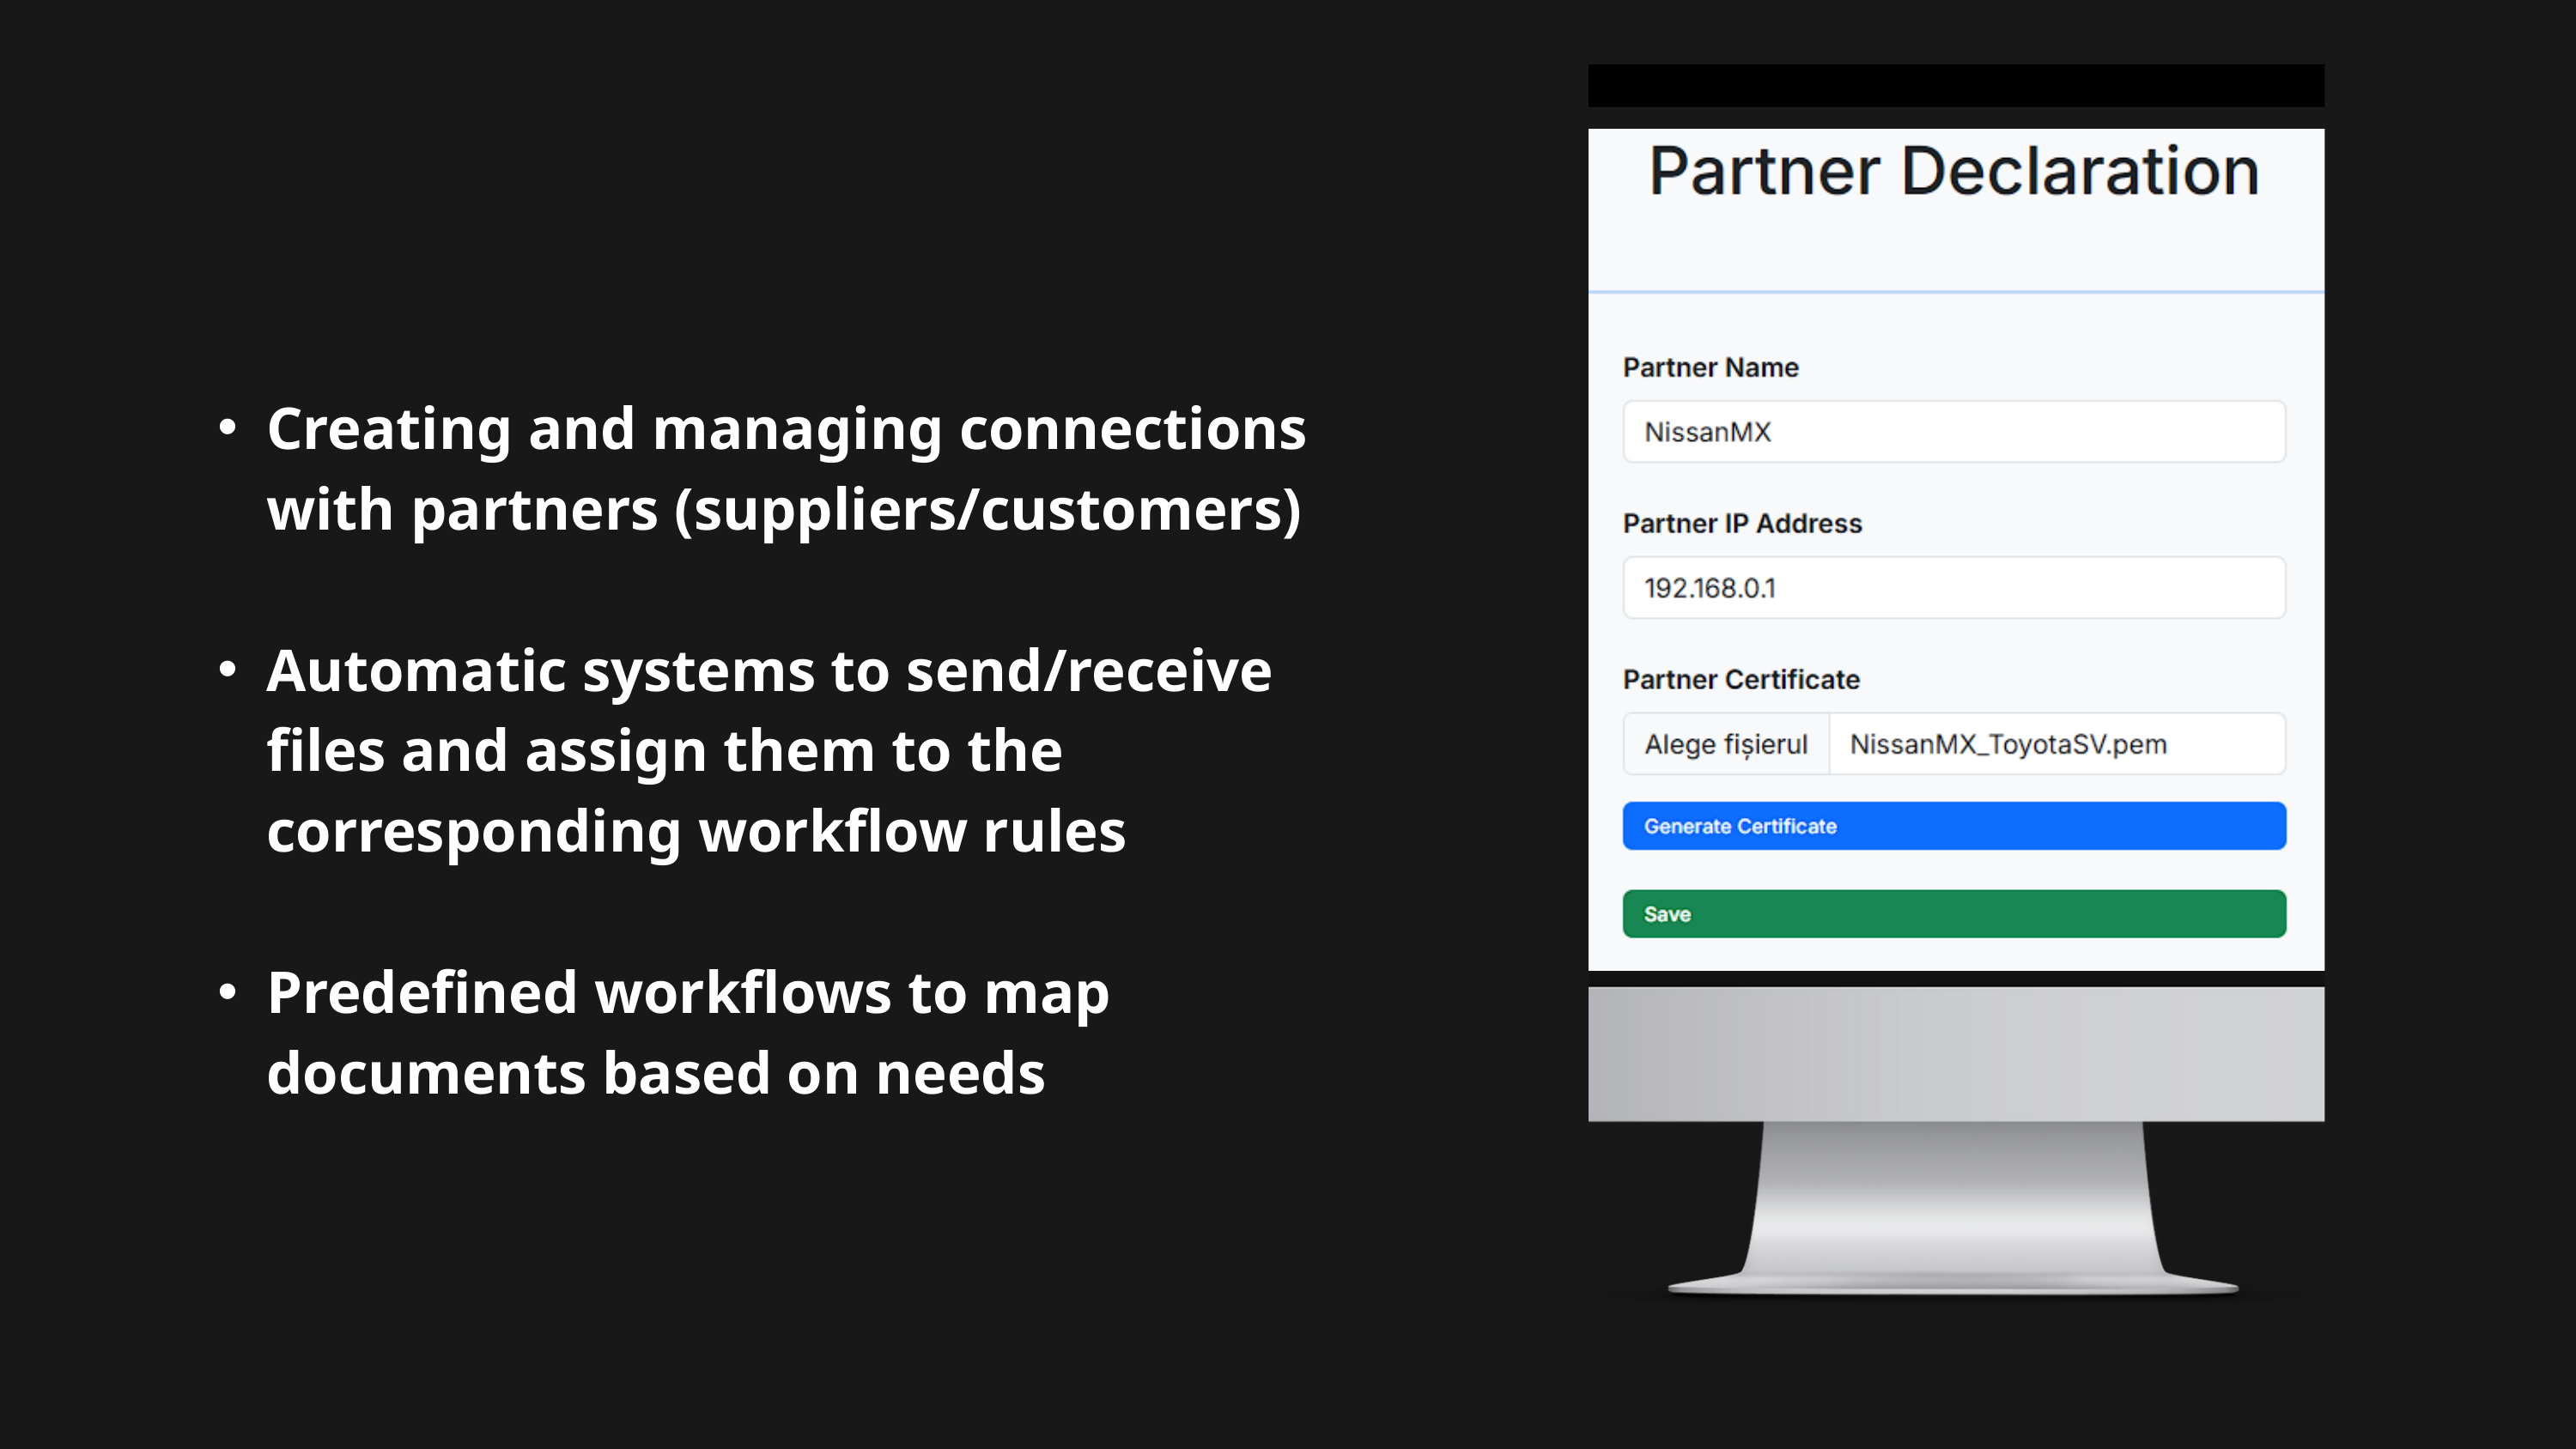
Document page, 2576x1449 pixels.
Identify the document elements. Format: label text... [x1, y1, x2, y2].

text_box Creating and managing connections with partners (suppliers/customers) Automatic systems to send/receive files and assign them to the corresponding workflow rules Predefined workflows to map documents based on needs [168, 300, 1311, 1106]
text_box [1589, 976, 2325, 1339]
text_box [1589, 64, 2325, 128]
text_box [1588, 129, 2325, 971]
